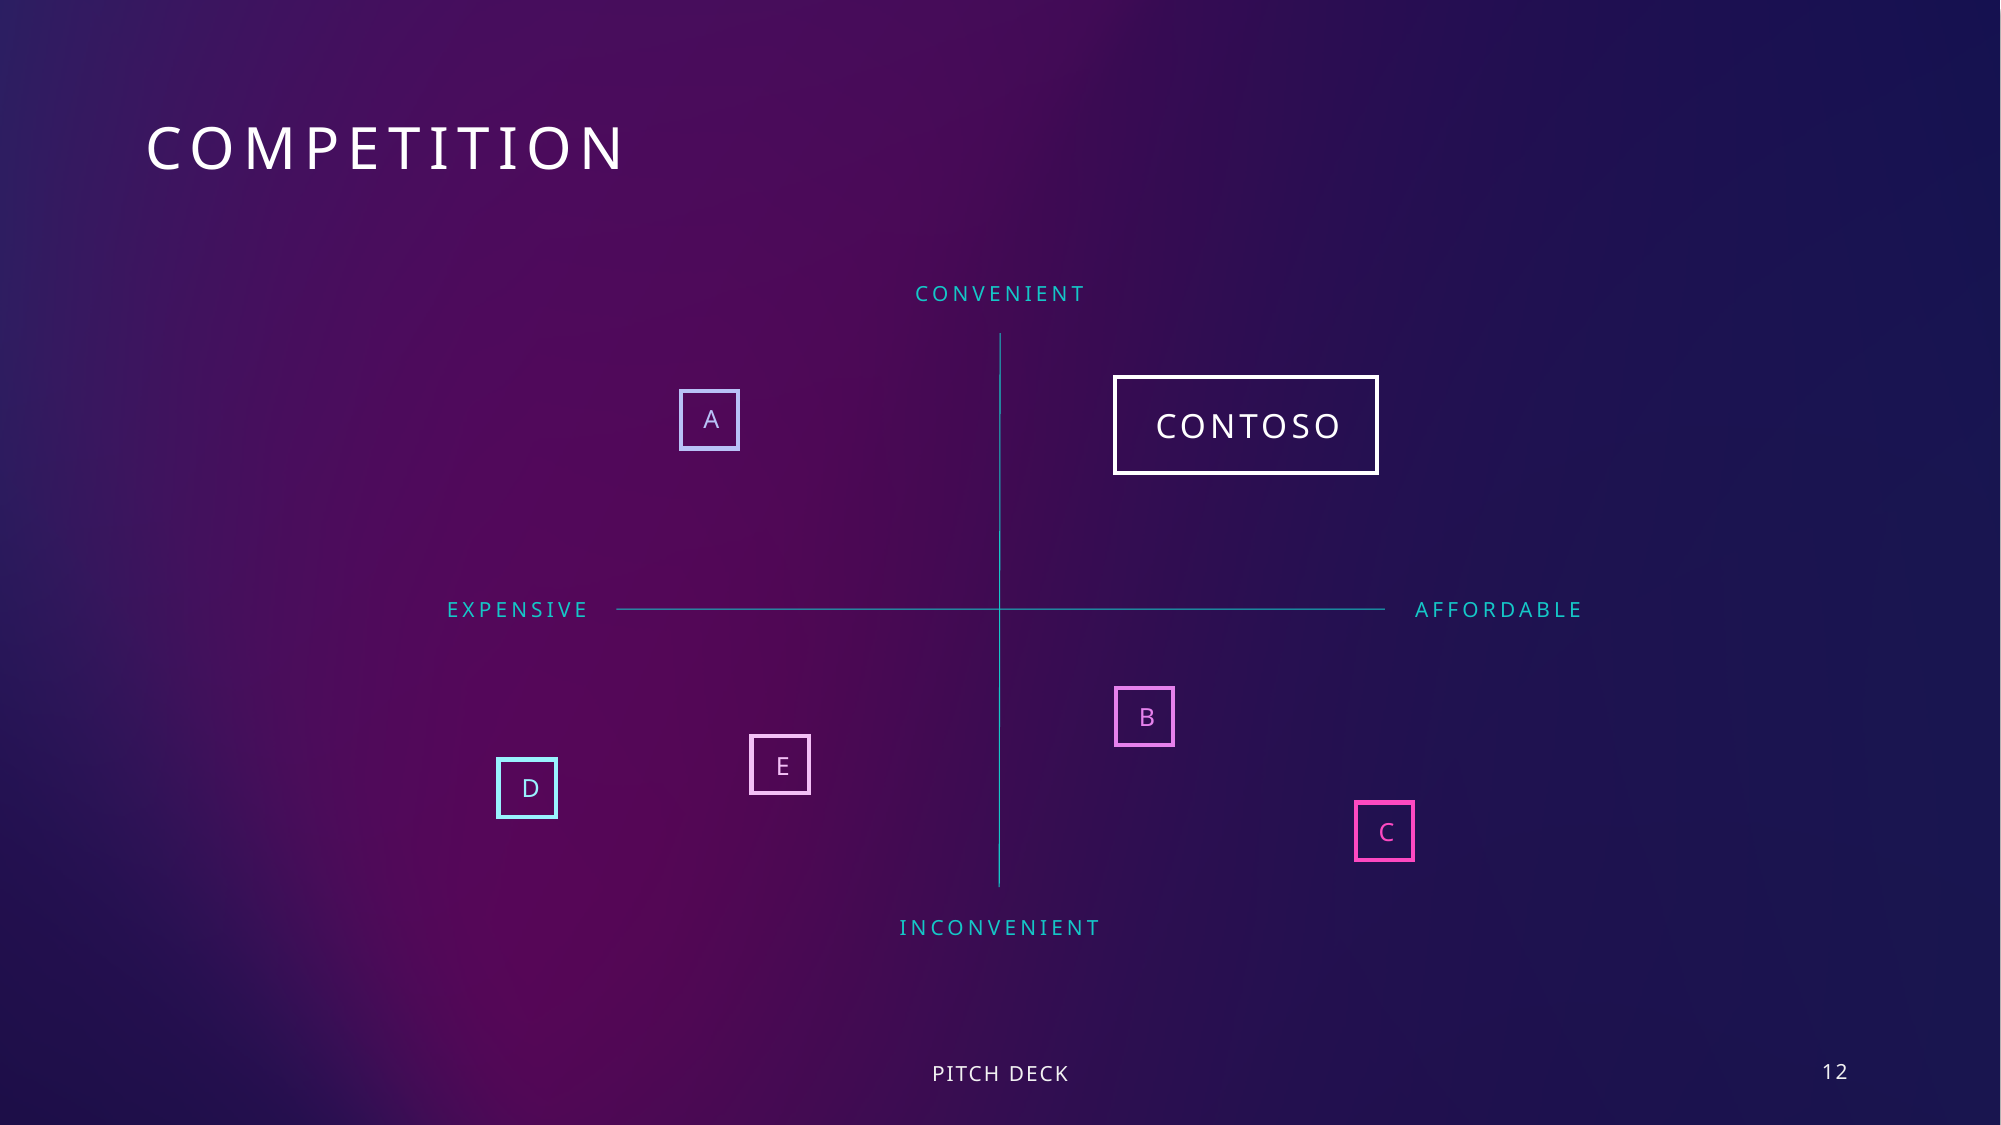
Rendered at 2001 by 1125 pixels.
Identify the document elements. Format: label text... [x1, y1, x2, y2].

list Expensive​ [417, 568, 616, 650]
text_box [1115, 687, 1173, 745]
list C [1289, 790, 1484, 872]
text_box [680, 391, 739, 449]
slide_number <number> [1412, 1042, 1863, 1103]
title competition [130, 117, 929, 178]
text_box [751, 736, 809, 794]
text_box [1115, 377, 1377, 473]
list Contoso [1107, 339, 1388, 512]
list Convenient [859, 252, 1140, 333]
text_box [1355, 802, 1414, 860]
list A [614, 378, 809, 460]
list D [433, 746, 628, 828]
list E [685, 725, 880, 806]
list Affordable [1384, 568, 1612, 650]
list B [1049, 676, 1244, 757]
text_box [498, 759, 556, 817]
list Inconvenient​ [859, 887, 1140, 968]
footer PITCH DECK [662, 1042, 1338, 1103]
